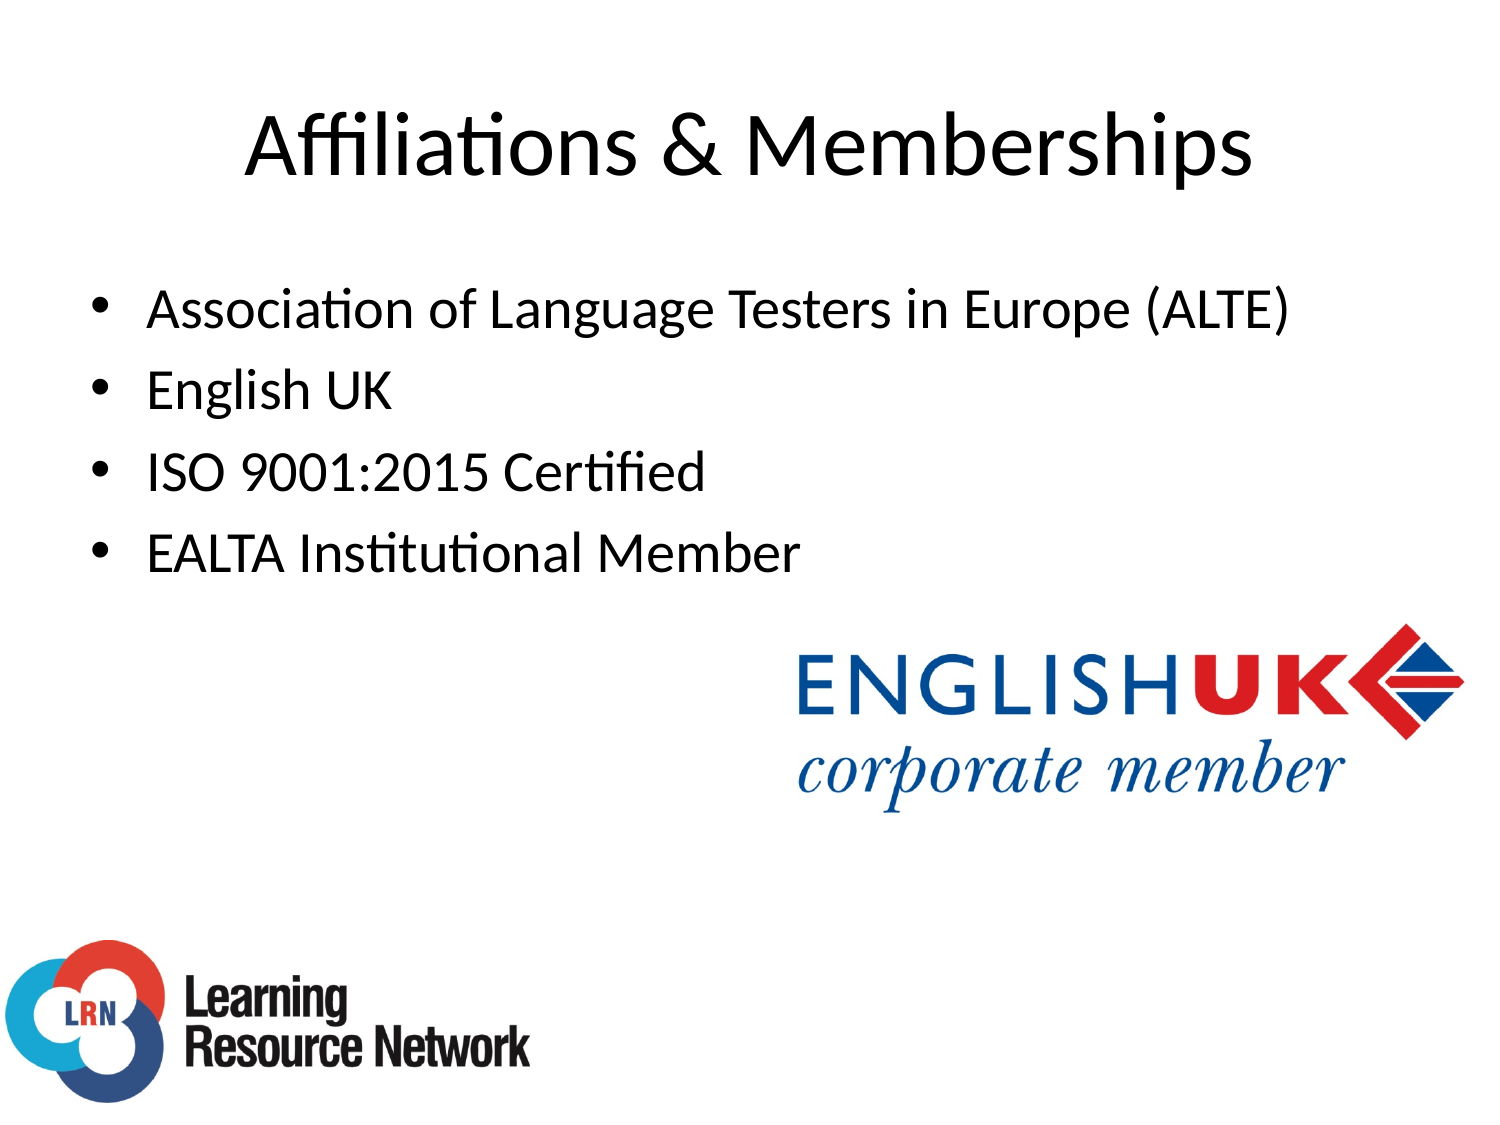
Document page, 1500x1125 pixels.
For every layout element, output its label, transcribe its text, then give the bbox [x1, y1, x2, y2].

picture [5, 940, 530, 1103]
title Affiliations & Memberships [75, 45, 1425, 233]
picture [796, 621, 1465, 815]
list Association of Language Testers in Europe (ALTE) English UK ISO 9001:2015 Certified EALTA Institutional Member [75, 262, 1425, 1005]
